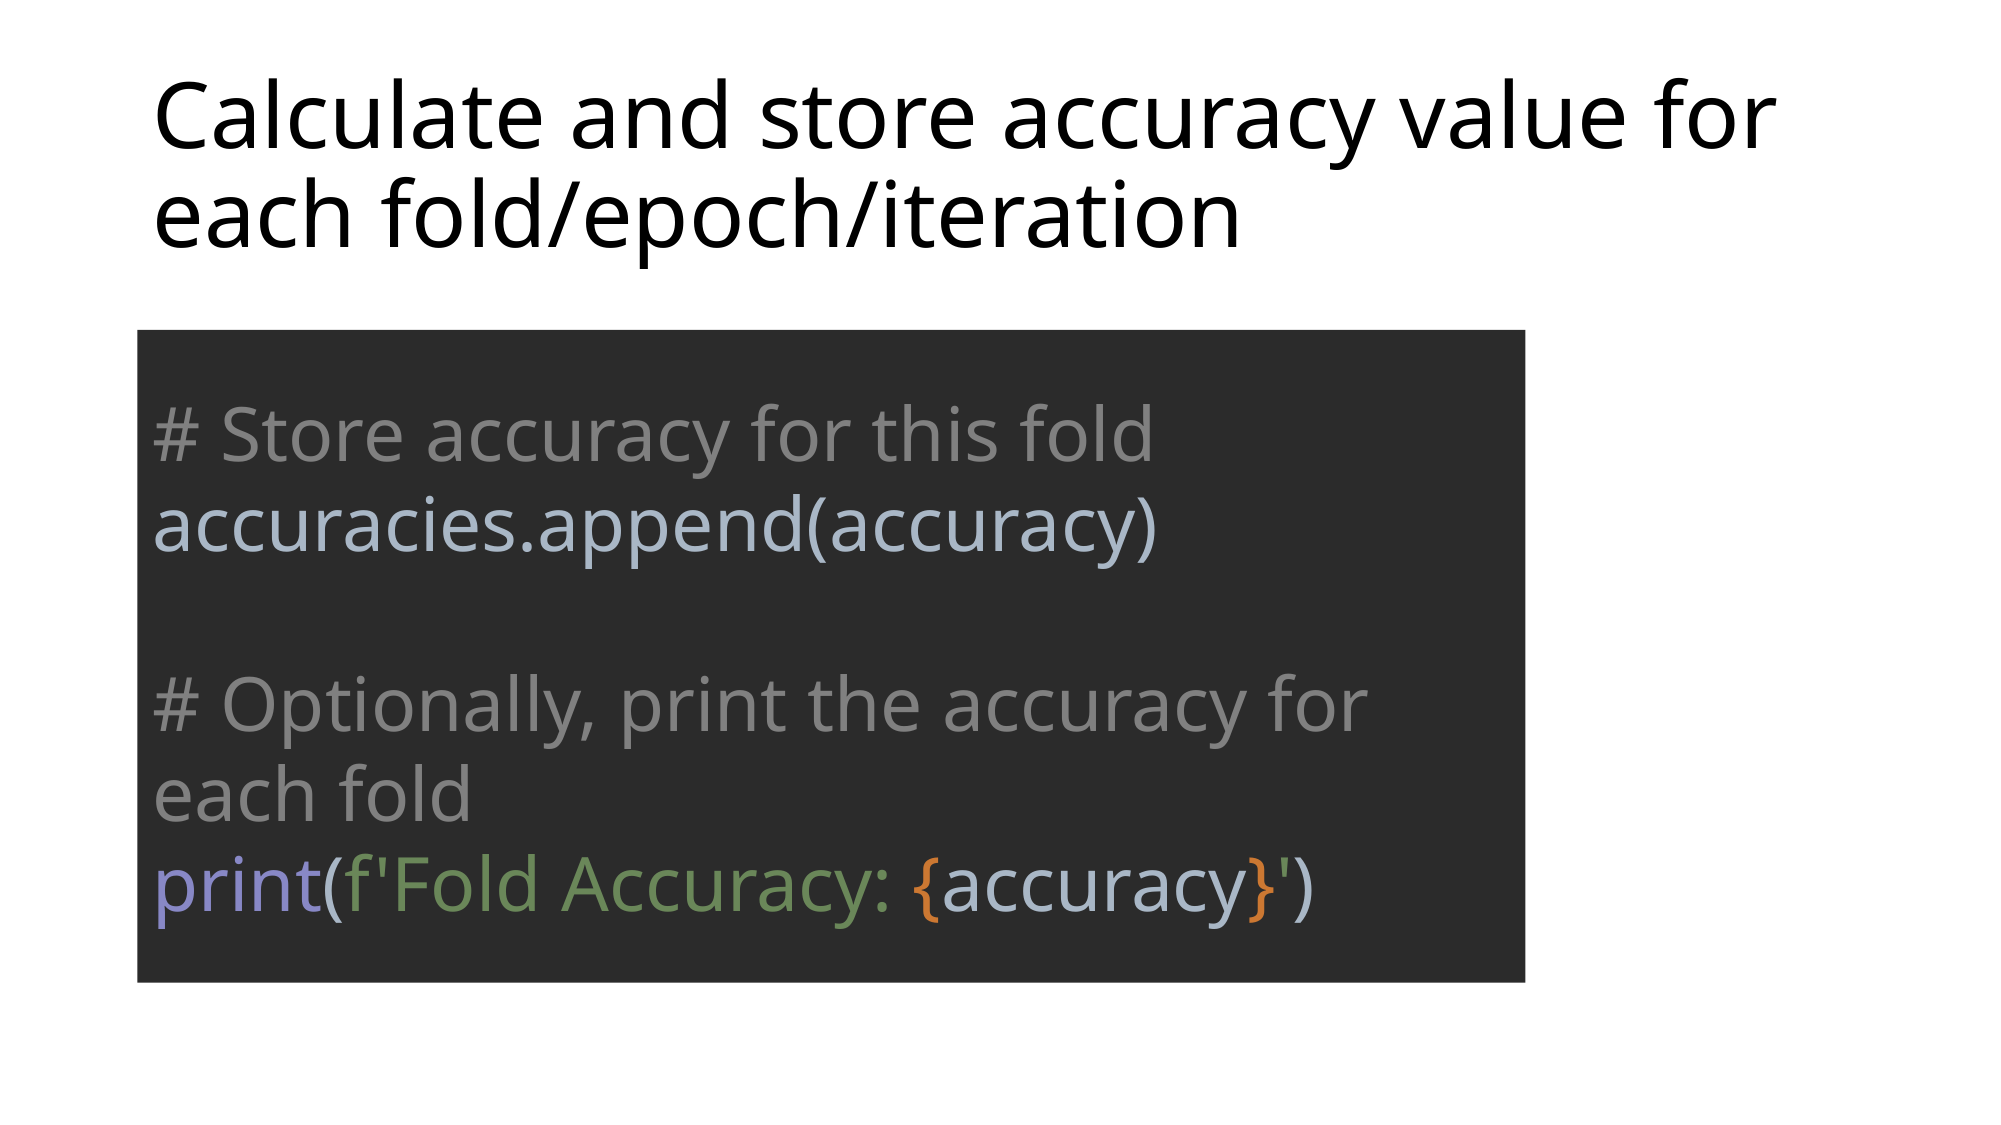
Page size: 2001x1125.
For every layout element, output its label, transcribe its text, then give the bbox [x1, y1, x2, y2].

title Calculate and store accuracy value for each fold/epoch/iteration [137, 59, 1863, 278]
list # Store accuracy for this fold accuracies.append(accuracy) # Optionally, print the accuracy for each fold print(f'Fold Accuracy: {accuracy}') [137, 329, 1526, 983]
